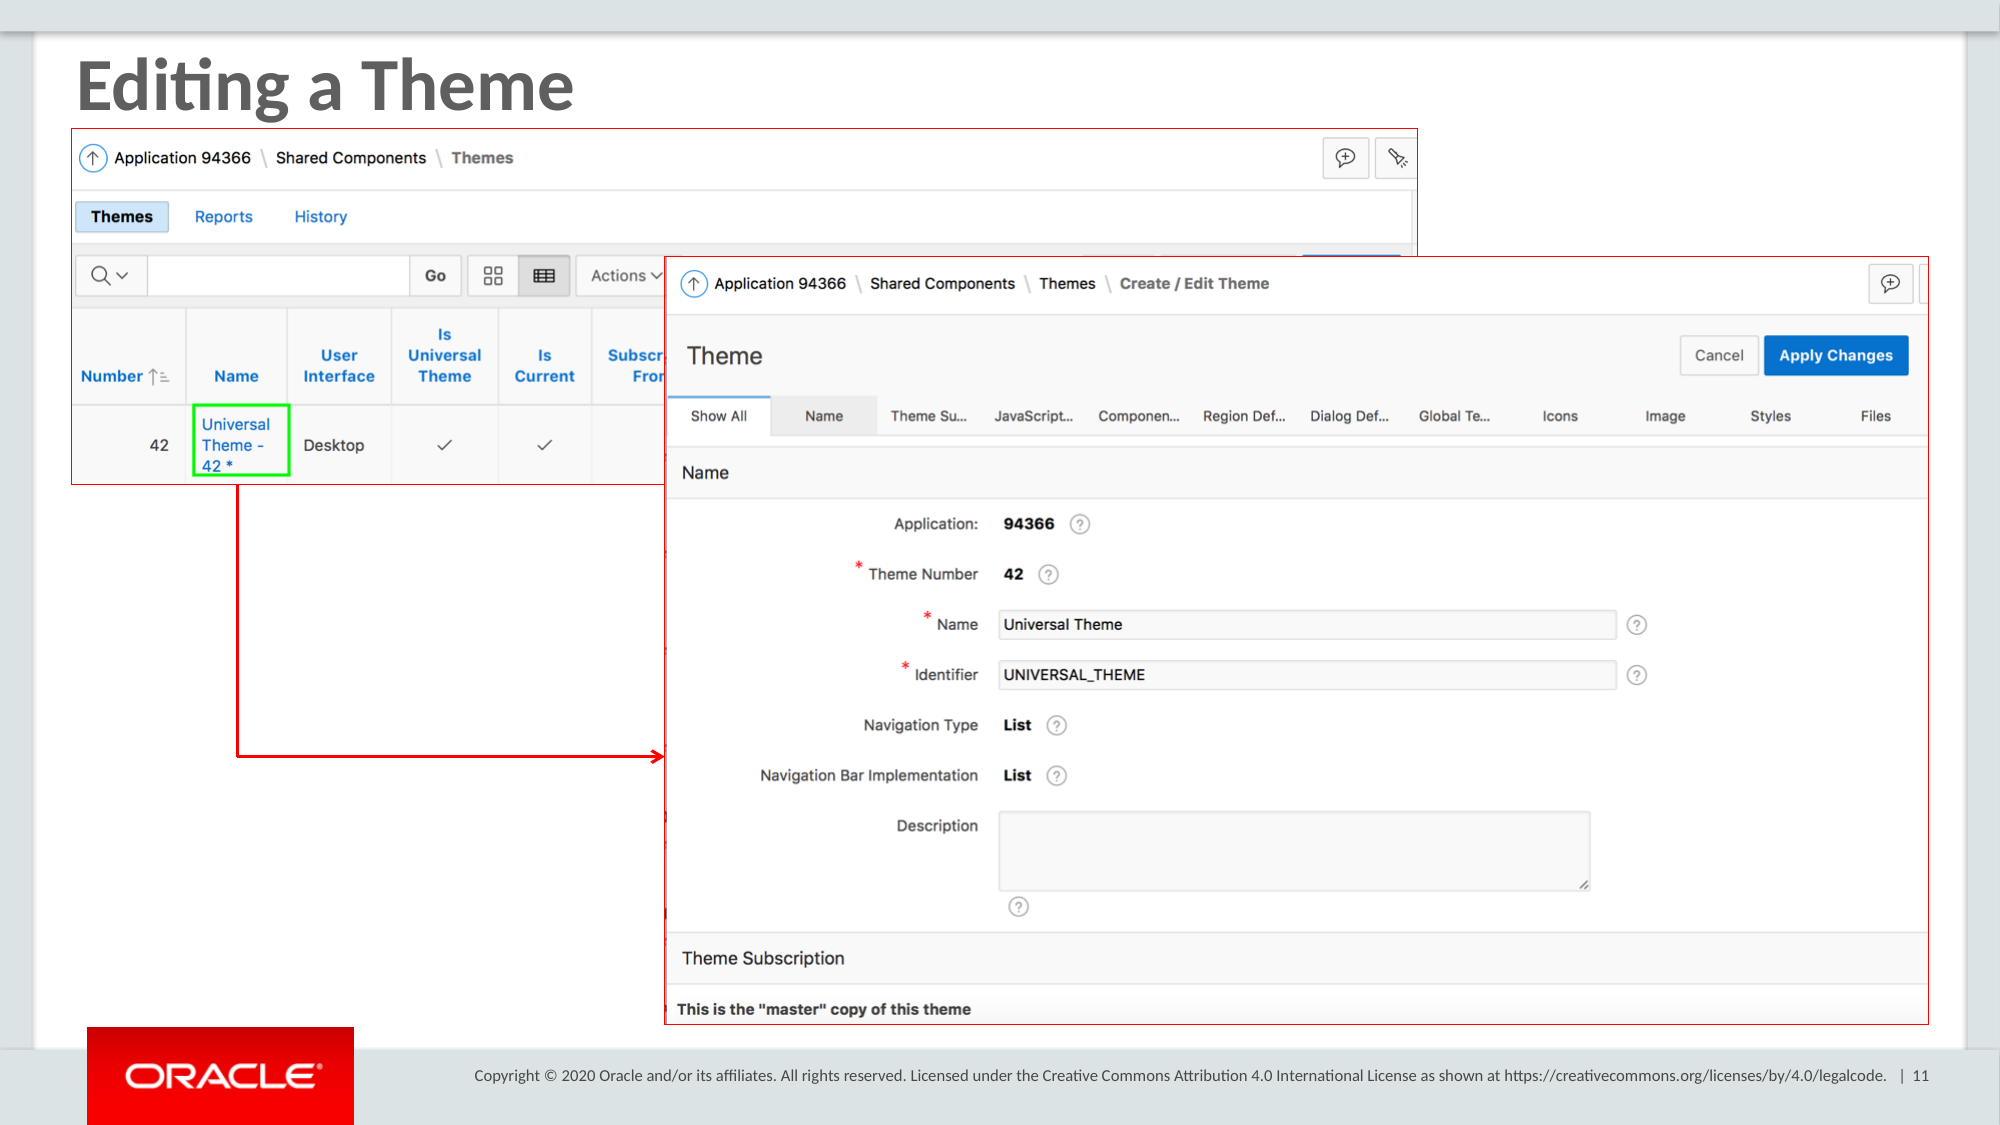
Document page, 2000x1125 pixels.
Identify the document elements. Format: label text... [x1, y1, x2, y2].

picture [87, 1027, 354, 1125]
picture [70, 128, 1929, 1025]
text_box Editing a Theme [76, 43, 1424, 125]
